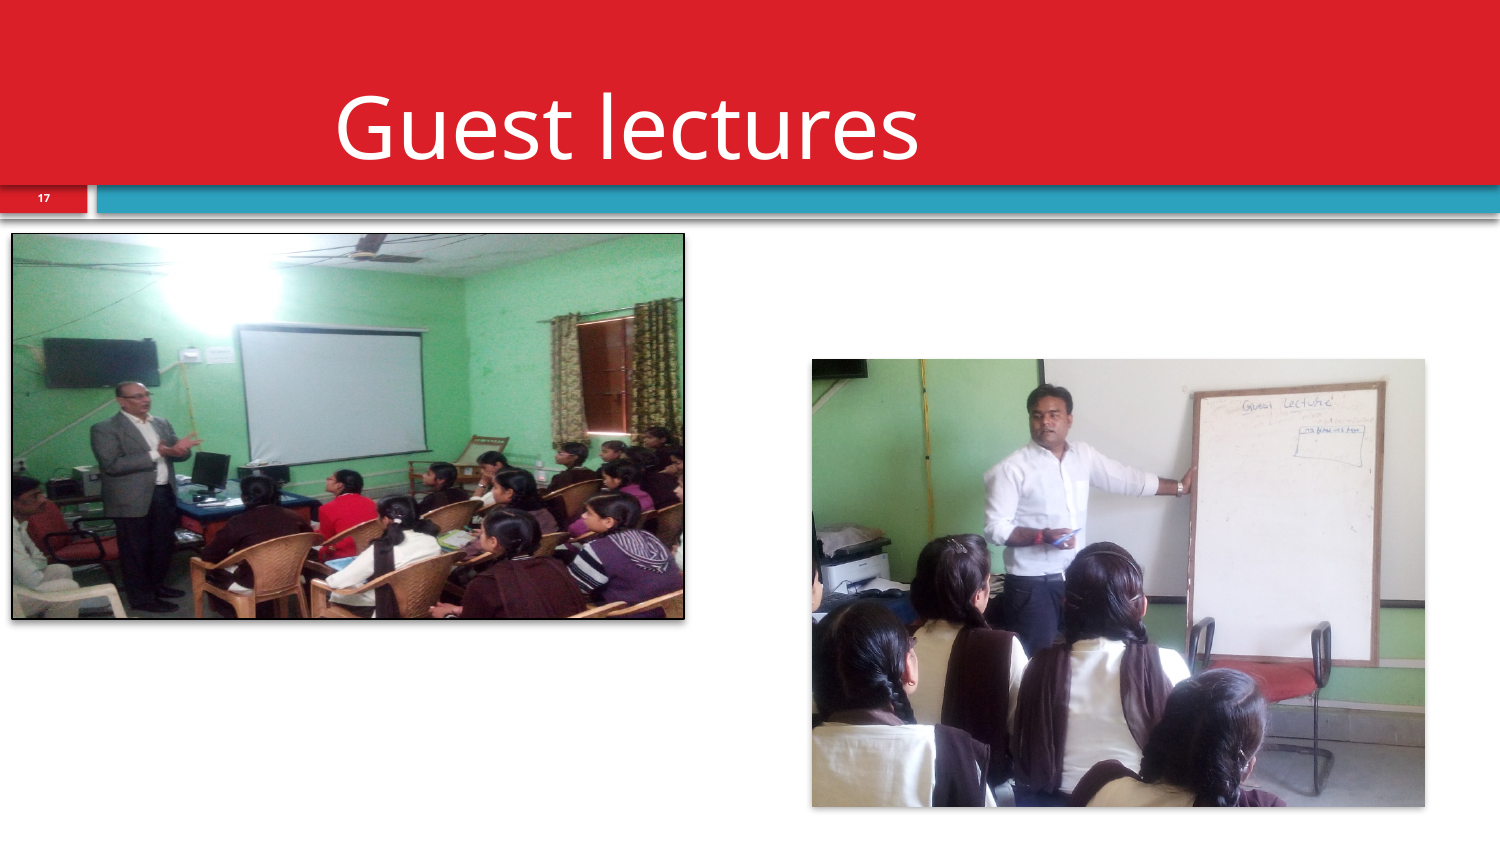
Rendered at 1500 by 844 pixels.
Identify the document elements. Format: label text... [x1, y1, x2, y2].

picture [812, 359, 1426, 807]
slide_number 17 [0, 184, 88, 215]
title Guest lectures [0, 0, 1500, 185]
picture [12, 234, 684, 619]
